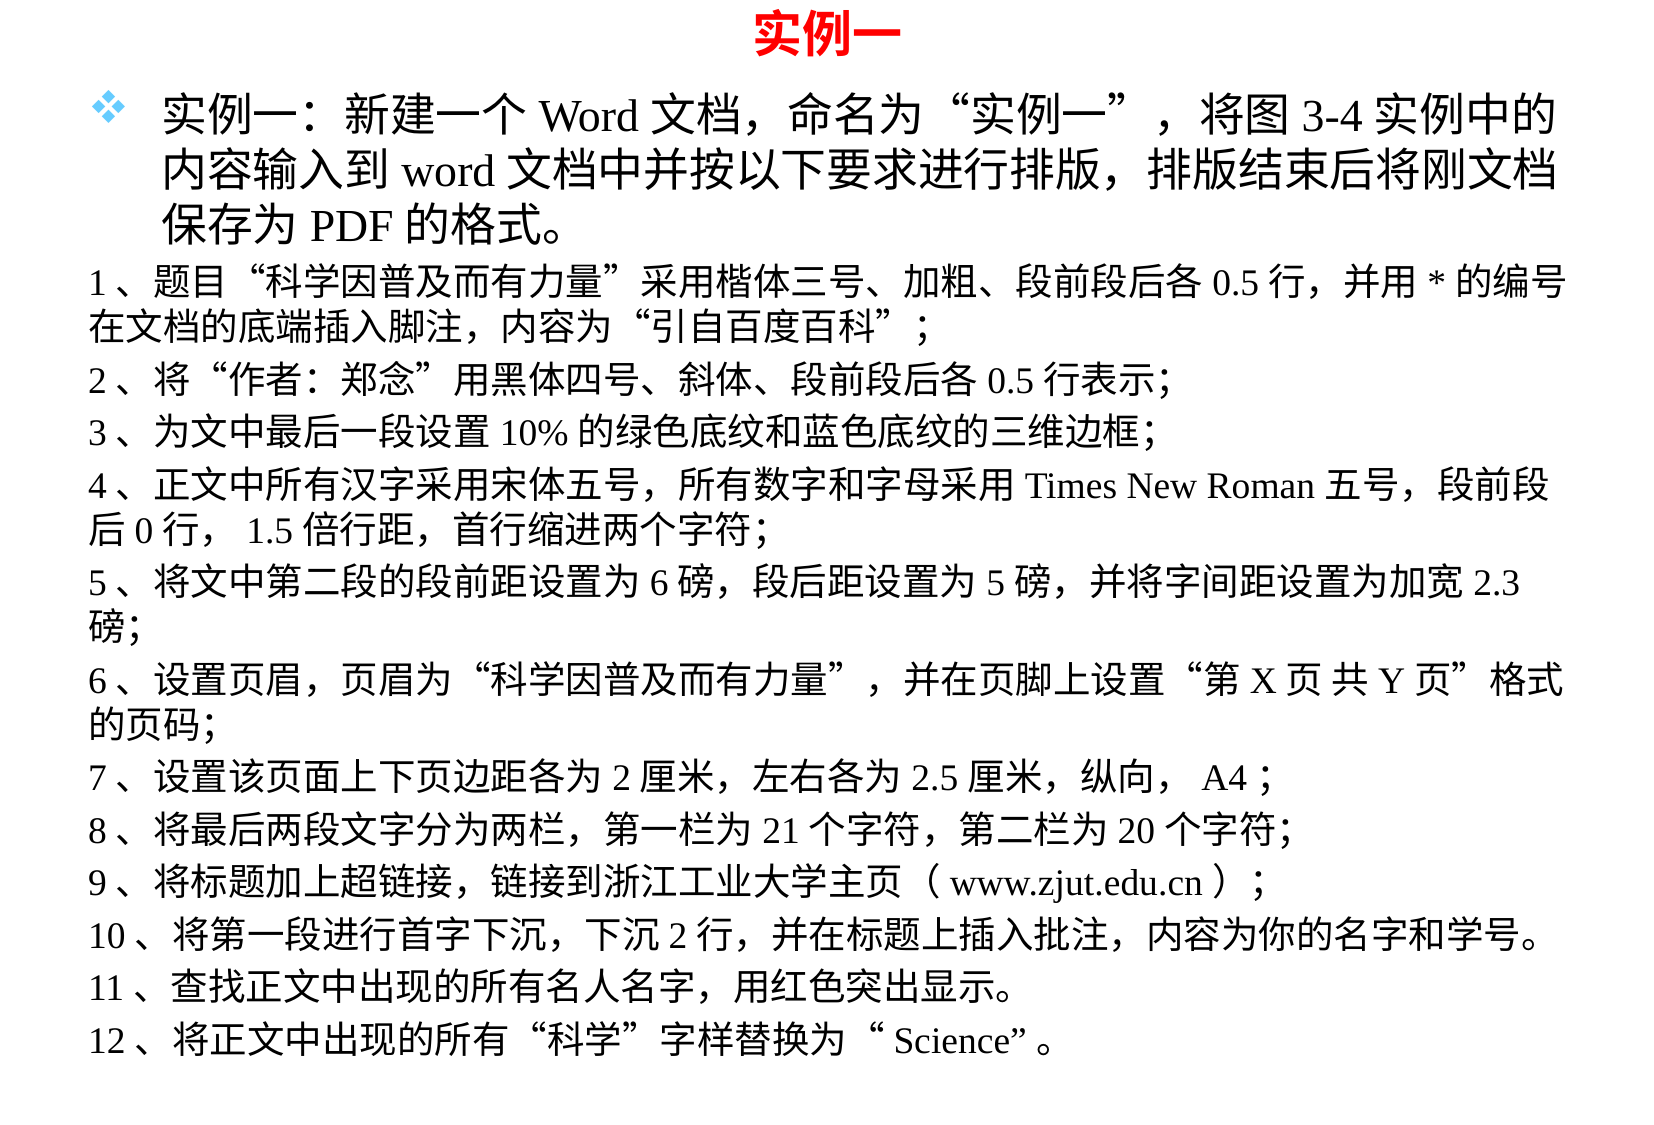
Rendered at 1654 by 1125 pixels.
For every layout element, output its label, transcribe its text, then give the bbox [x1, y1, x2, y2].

title 实例一 [83, 0, 1572, 67]
list 实例一：新建一个Word文档，命名为“实例一”，将图3-4实例中的内容输入到word文档中并按以下要求进行排版，排版结束后将刚文档保存为PDF的格式。 1、题目“科学因普及而有力量”采用楷体三号、加粗、段前段后各0.5行，并用*的编号在文档的底端插入脚注，内容为“引自百度百科”； 2、将“作者：郑念”用黑体四号、斜体、段前段后各0.5行表示； 3、为文中最后一段设置10%的绿色底纹和蓝色底纹的三维边框； 4、正文中所有汉字采用宋体五号，所有数字和字母采用Times New Roman五号，段前段后0行，1.5倍行距，首行缩进两个字符； 5、将文中第二段的段前距设置为6磅，段后距设置为5磅，并将字间距设置为加宽2.3磅； 6、设置页眉，页眉为“科学因普及而有力量”，并在页脚上设置“第X页 共Y页”格式的页码； 7、设置该页面上下页边距各为2厘米，左右各为2.5厘米，纵向，A4； 8、将最后两段文字分为两栏，第一栏为21个字符，第二栏为20个字符； 9、将标题加上超链接，链接到浙江工业大学主页（www.zjut.edu.cn）； 10、将第一段进行首字下沉，下沉2行，并在标题上插入批注，内容为你的名字和学号。 11、查找正文中出现的所有名人名字，用红色突出显示。 12、将正文中出现的所有“科学”字样替换为“Science”。 [73, 78, 1597, 1083]
